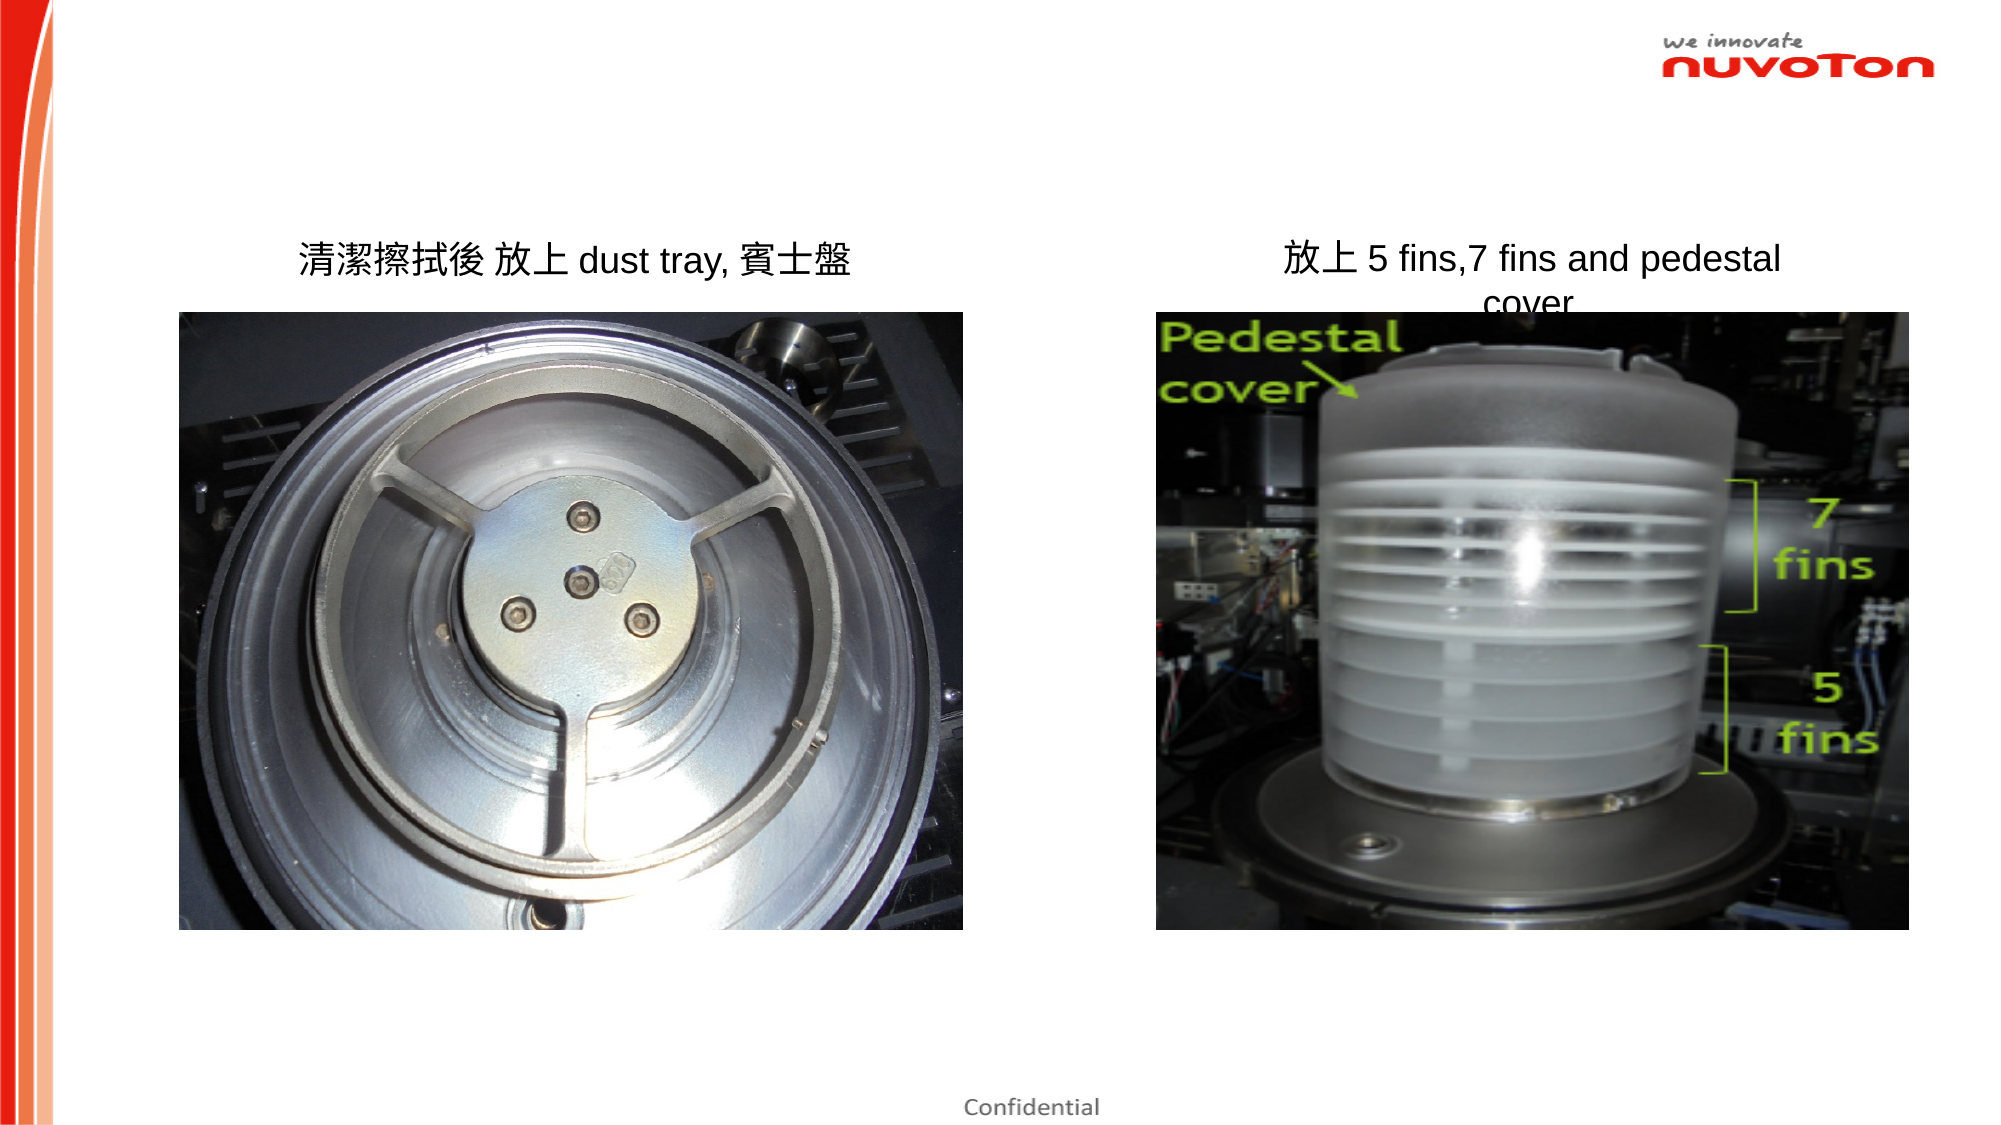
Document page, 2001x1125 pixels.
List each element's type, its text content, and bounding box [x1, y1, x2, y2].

picture [0, 0, 2000, 1125]
text_box 清潔擦拭後 放上dust tray,賓士盤 [220, 228, 921, 289]
text_box 放上5 fins,7 fins and pedestal cover. [1218, 226, 1847, 310]
